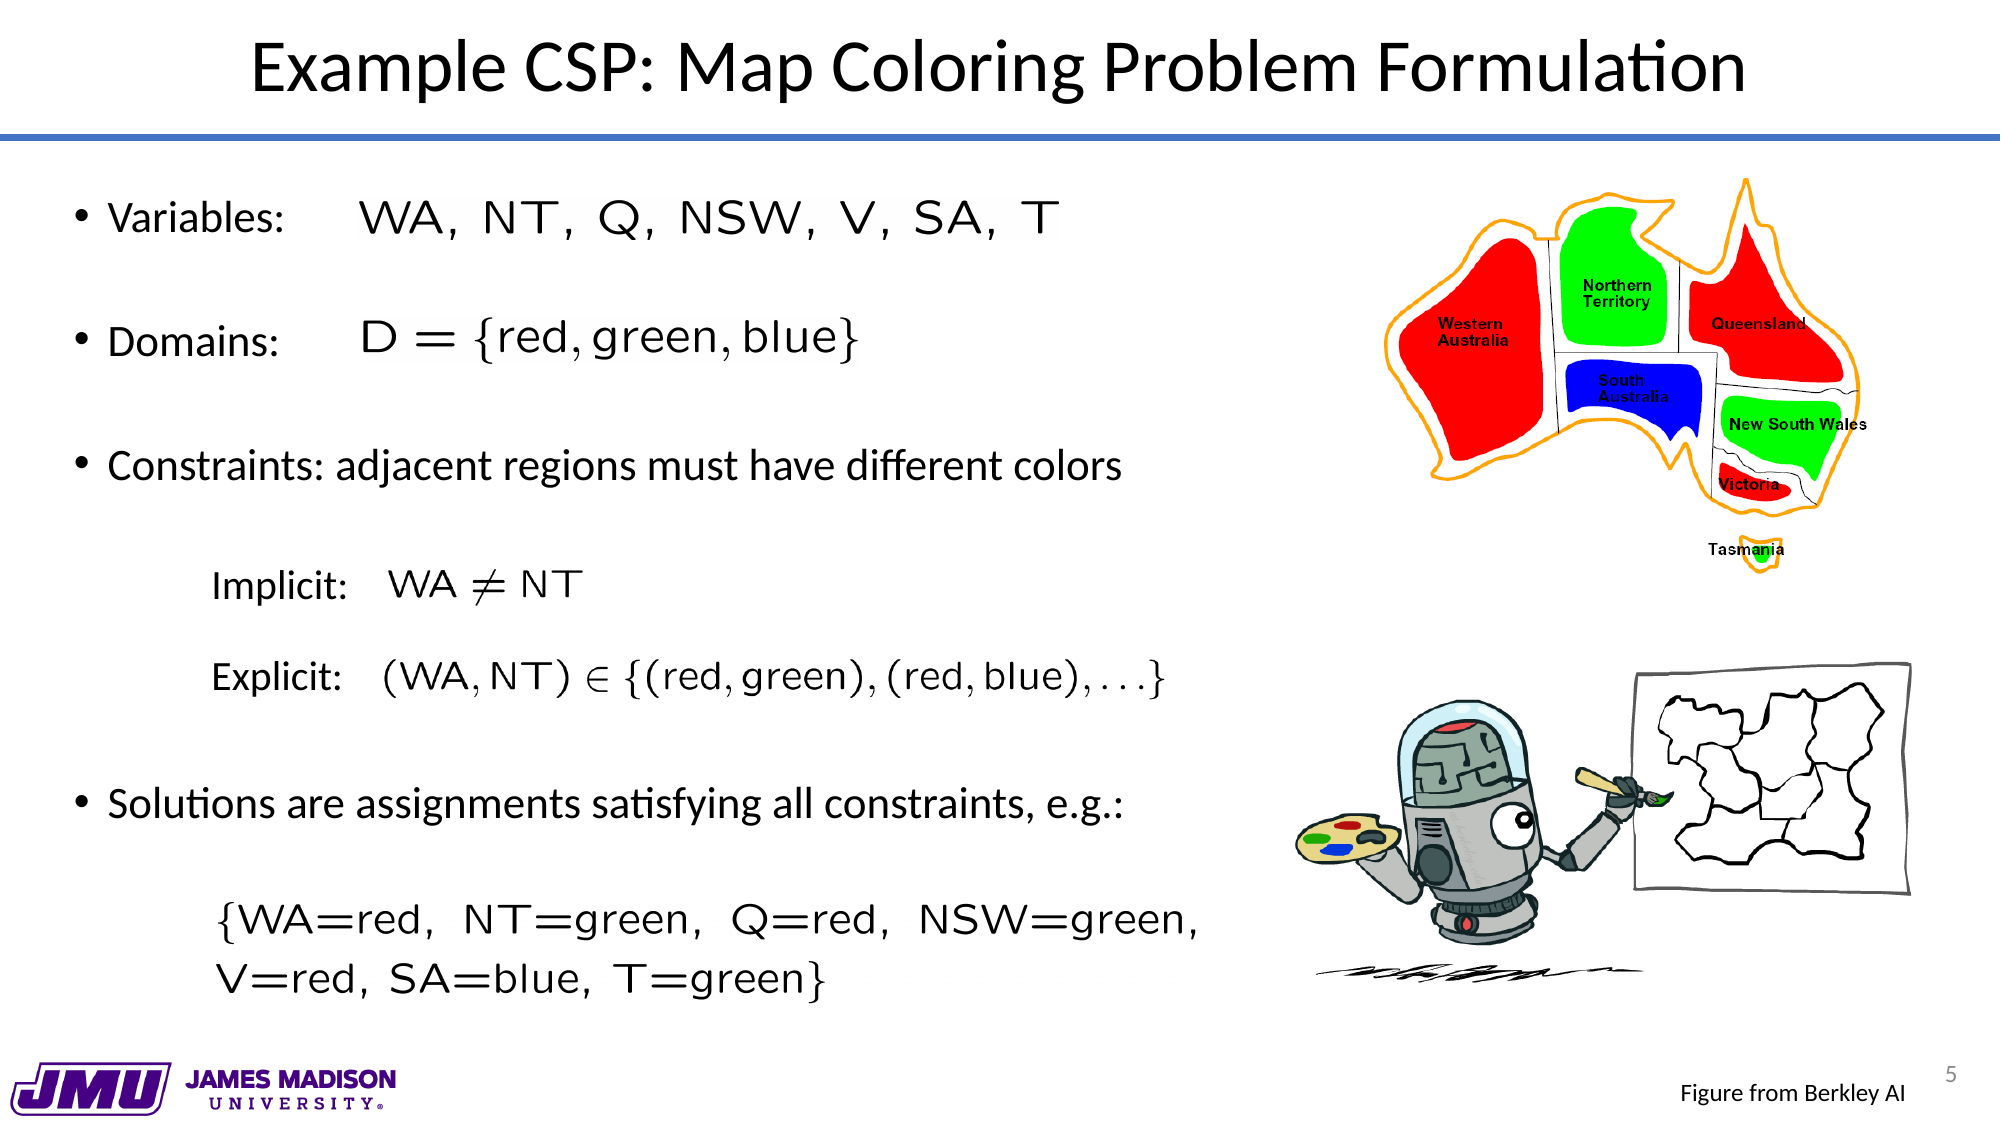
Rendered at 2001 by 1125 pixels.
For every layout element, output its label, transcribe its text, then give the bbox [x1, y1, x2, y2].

picture [0, 1042, 410, 1125]
picture [357, 198, 1061, 241]
text_box Explicit: [196, 640, 422, 706]
list Variables: Domains: Constraints: adjacent regions must have different colors Solutions are assignments satisfying all constraints, e.g.: [58, 190, 1159, 966]
picture [386, 568, 584, 606]
picture [1375, 167, 1872, 579]
text_box Example CSP: Map Coloring Problem Formulation [0, 0, 2000, 134]
picture [1276, 651, 1922, 991]
picture [362, 317, 859, 366]
text_box Implicit: [196, 550, 509, 616]
picture [383, 657, 1165, 701]
picture [214, 900, 1197, 1004]
text_box Figure from Berkley AI [1623, 1072, 1922, 1114]
slide_number 5 [1870, 1042, 1973, 1103]
